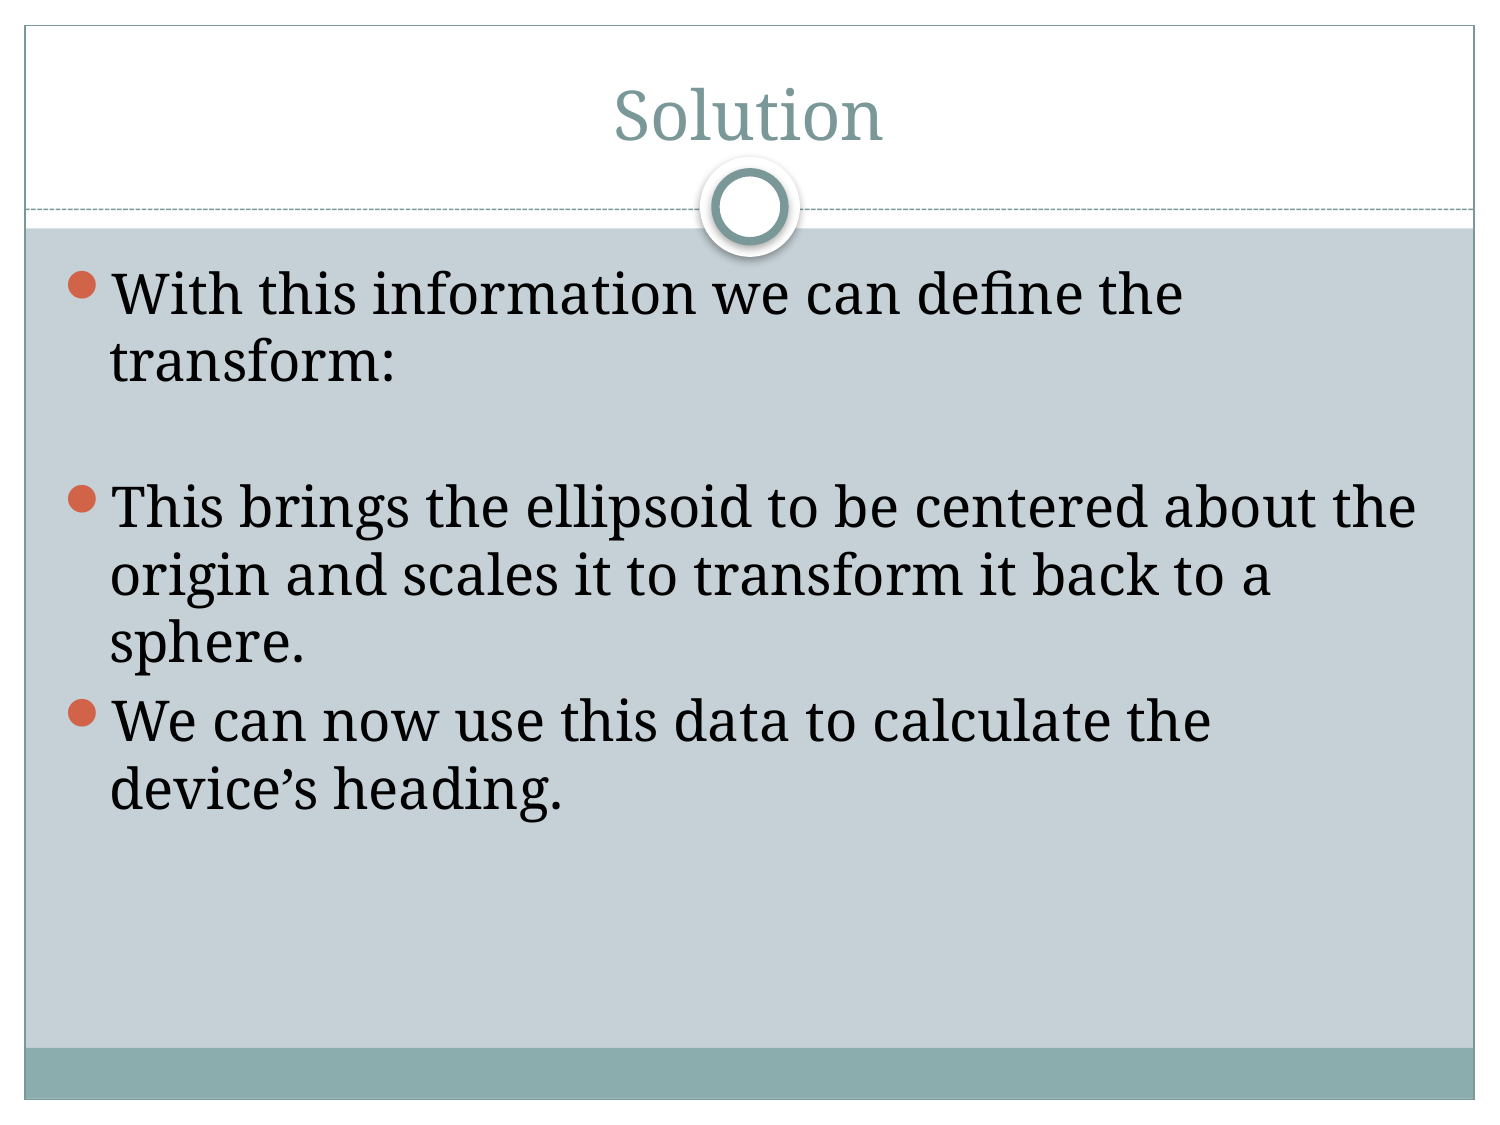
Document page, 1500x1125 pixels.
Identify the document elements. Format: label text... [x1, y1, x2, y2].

title Solution [49, 37, 1450, 162]
